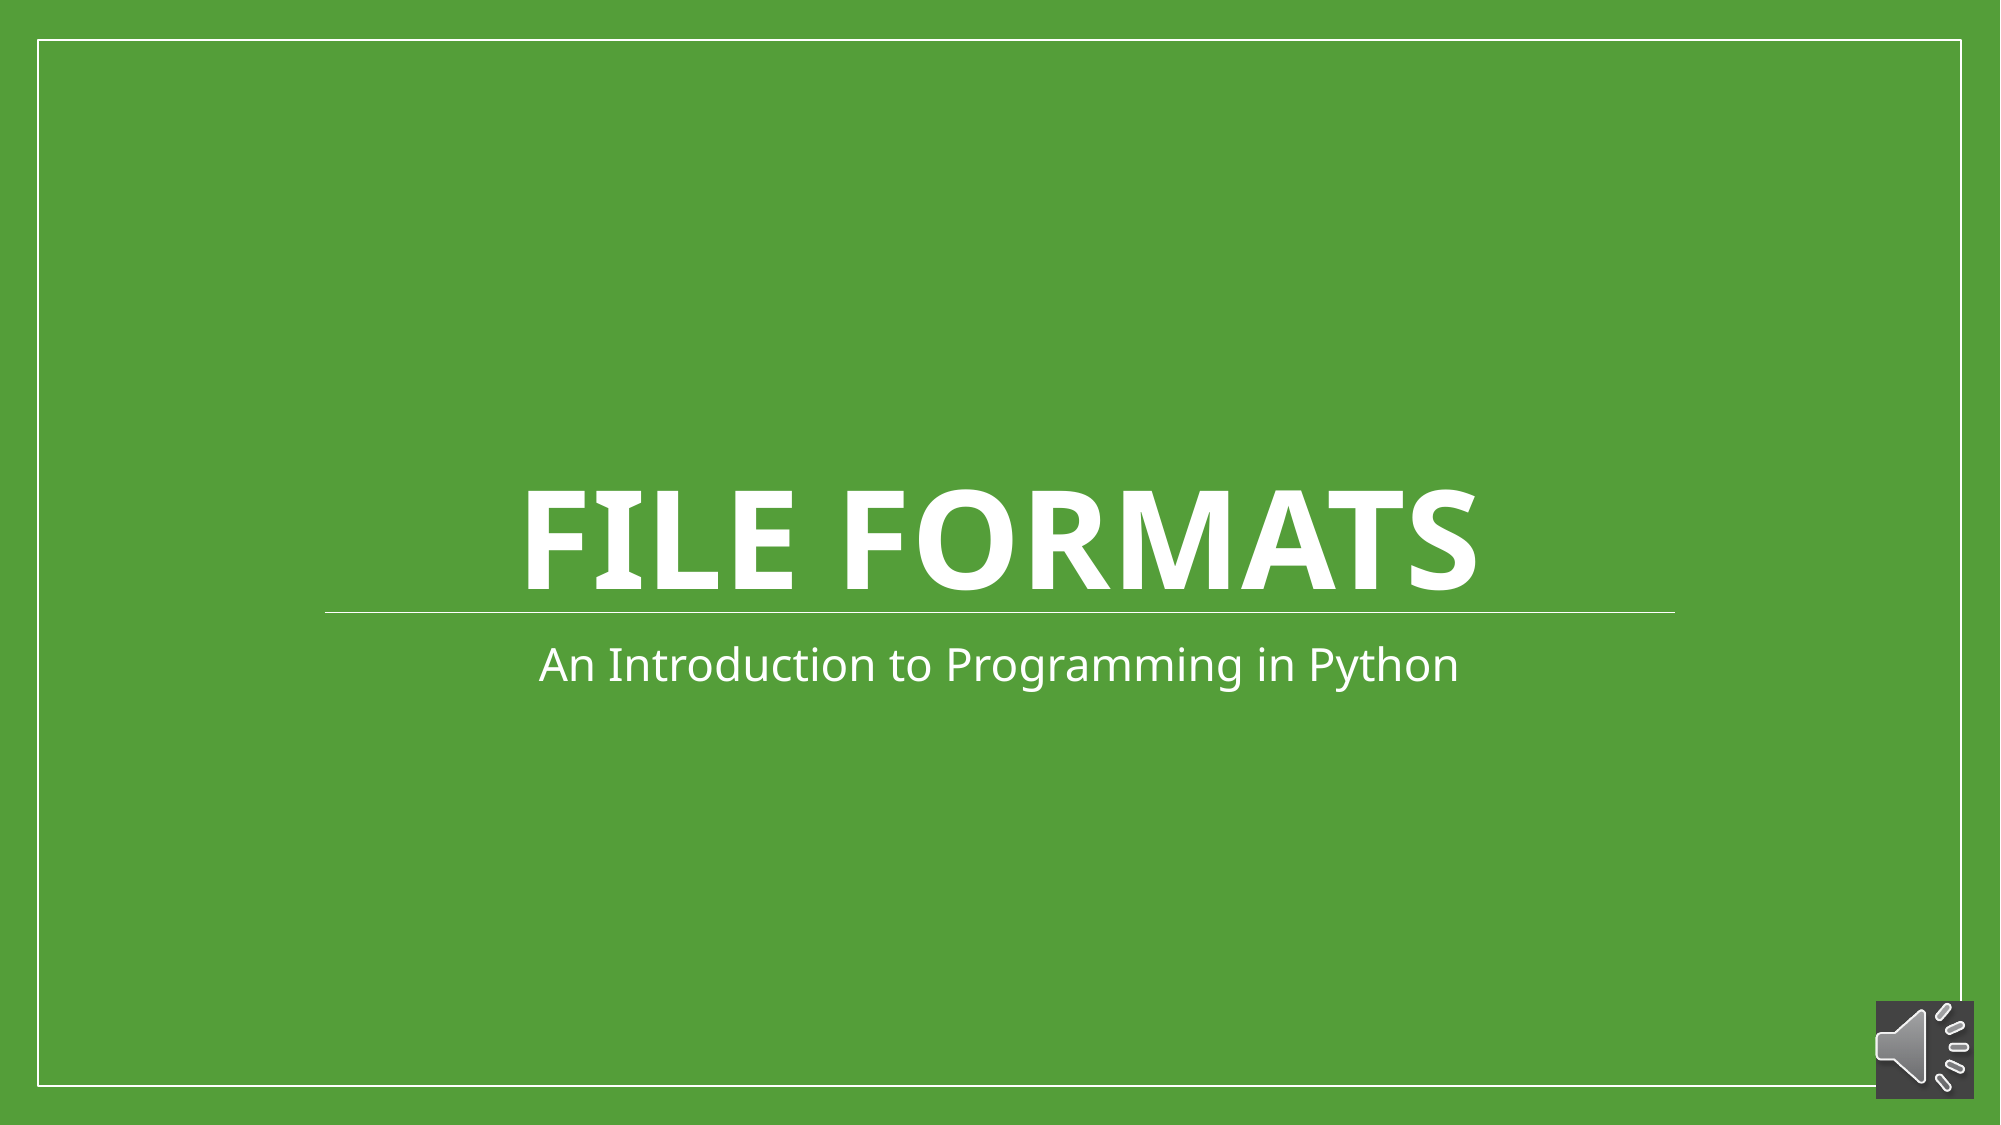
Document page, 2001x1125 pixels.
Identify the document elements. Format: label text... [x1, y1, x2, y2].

title File FOrmats [182, 144, 1818, 625]
subtitle An Introduction to Programming in Python [280, 634, 1719, 863]
picture [1874, 999, 1976, 1101]
